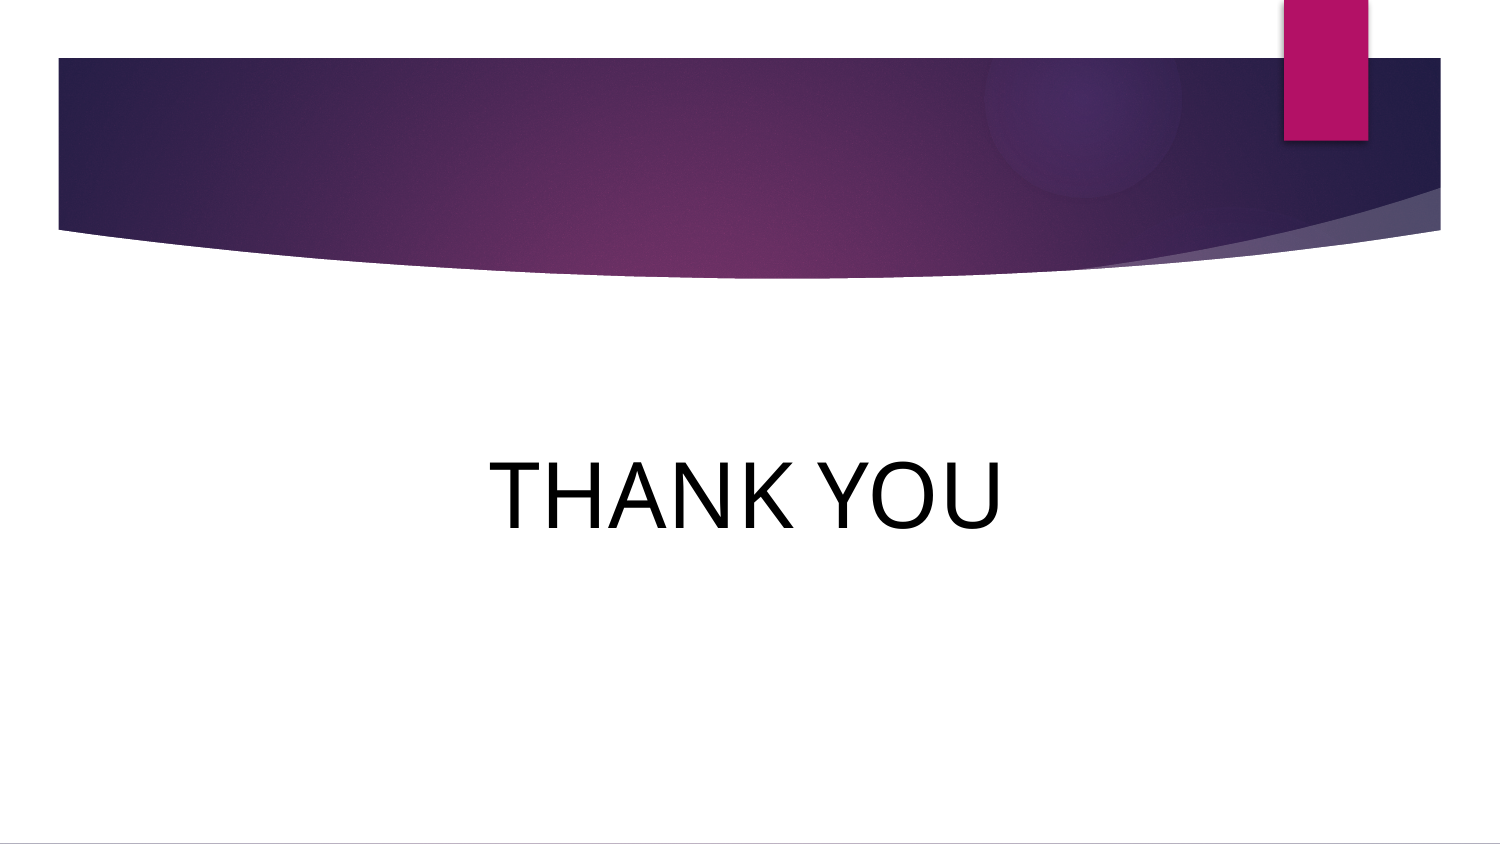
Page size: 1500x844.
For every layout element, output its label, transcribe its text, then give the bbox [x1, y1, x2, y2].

title THANK YOU [381, 421, 1116, 534]
